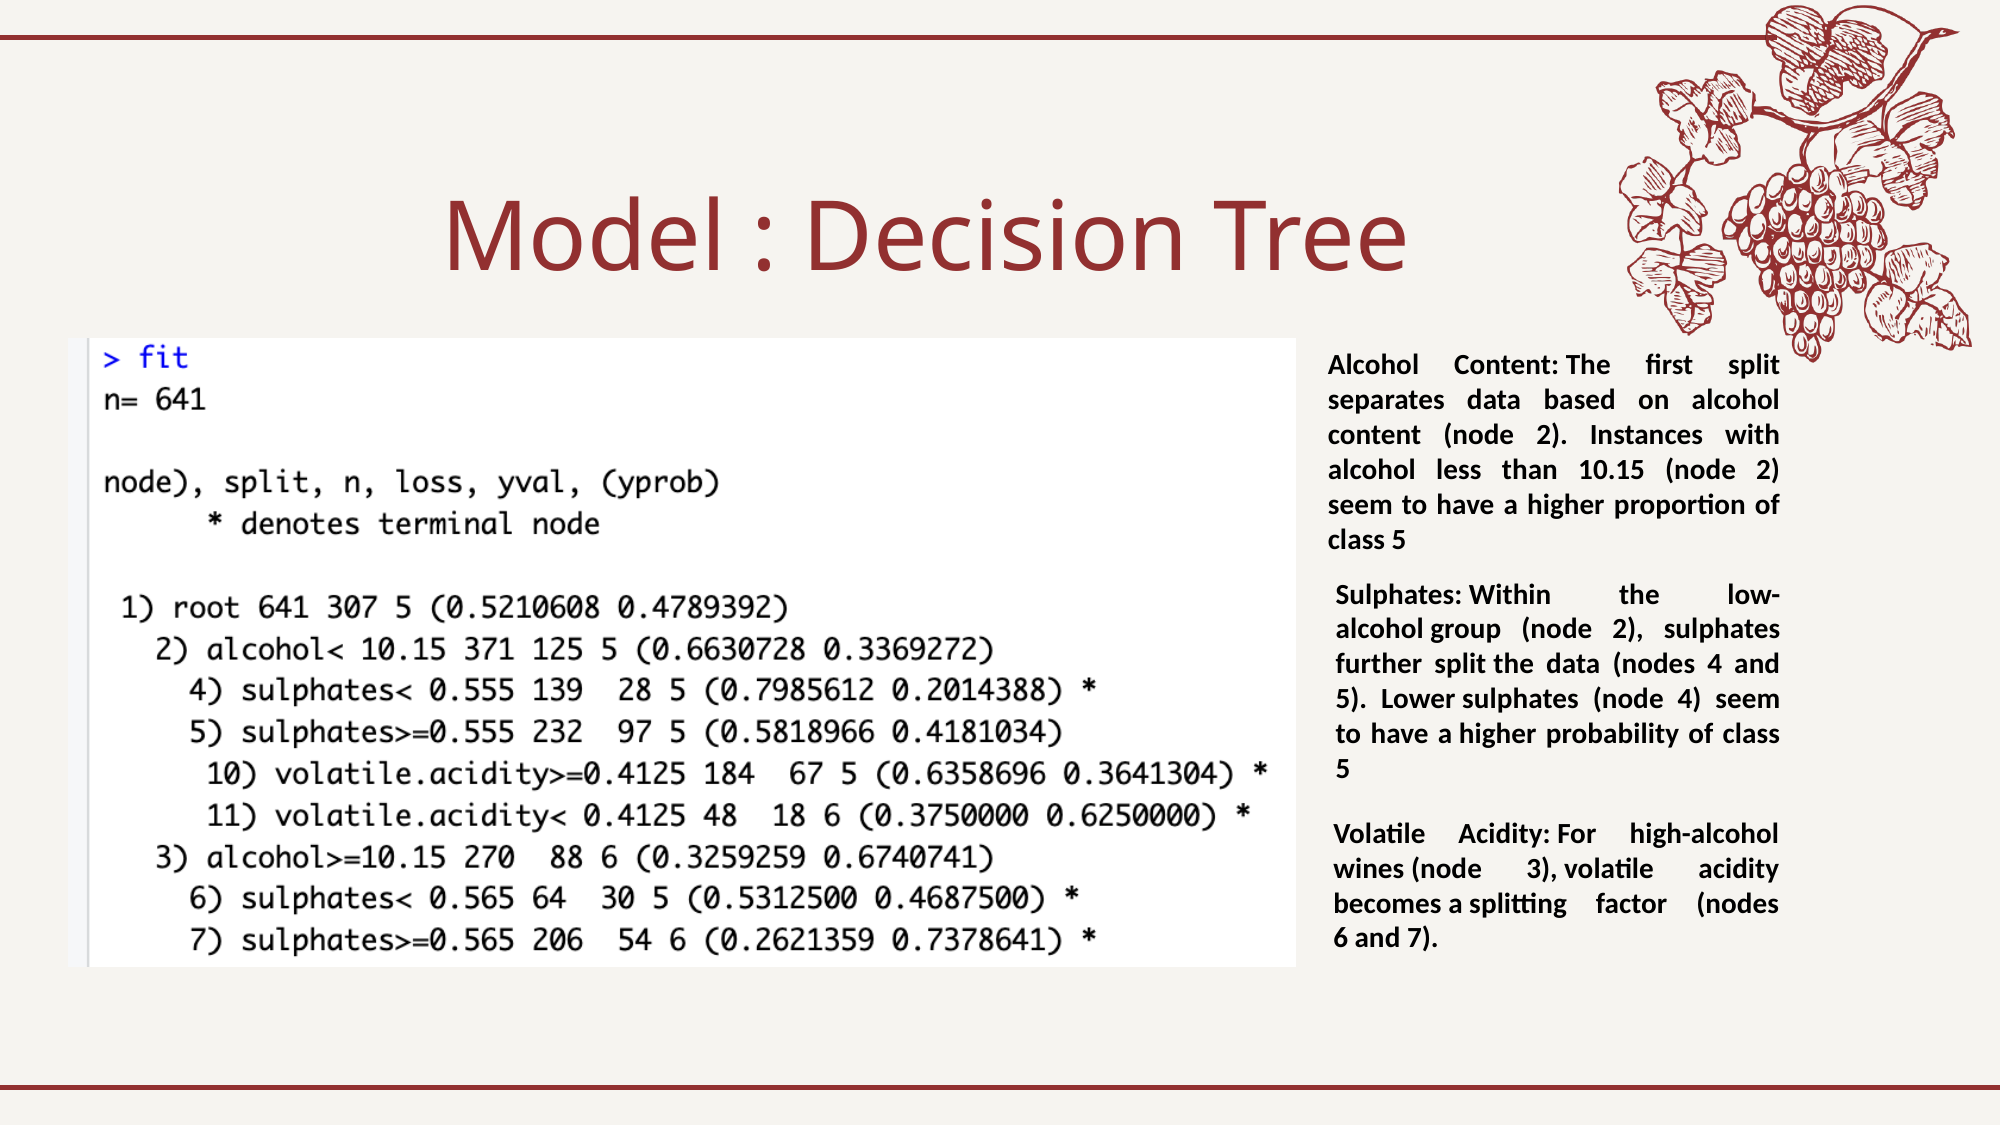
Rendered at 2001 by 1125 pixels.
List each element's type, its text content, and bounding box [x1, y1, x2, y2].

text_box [0, 1084, 2000, 1090]
text_box Sulphates: Within the low-alcohol group (node 2), sulphates further split the data (nodes 4 and 5). Lower sulphates (node 4) seem to have a higher probability of class 5 [1320, 567, 1796, 823]
text_box [1618, 0, 1972, 363]
text_box Alcohol Content: The first split separates data based on alcohol content (node 2). Instances with alcohol less than 10.15 (node 2) seem to have a higher proportion of class 5 [1312, 338, 1796, 638]
text_box Model : Decision Tree [330, 147, 1522, 291]
picture [68, 338, 1296, 968]
text_box Volatile Acidity: For high-alcohol wines (node 3), volatile acidity becomes a splitting factor (nodes 6 and 7). [1318, 806, 1795, 997]
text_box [0, 34, 1777, 41]
